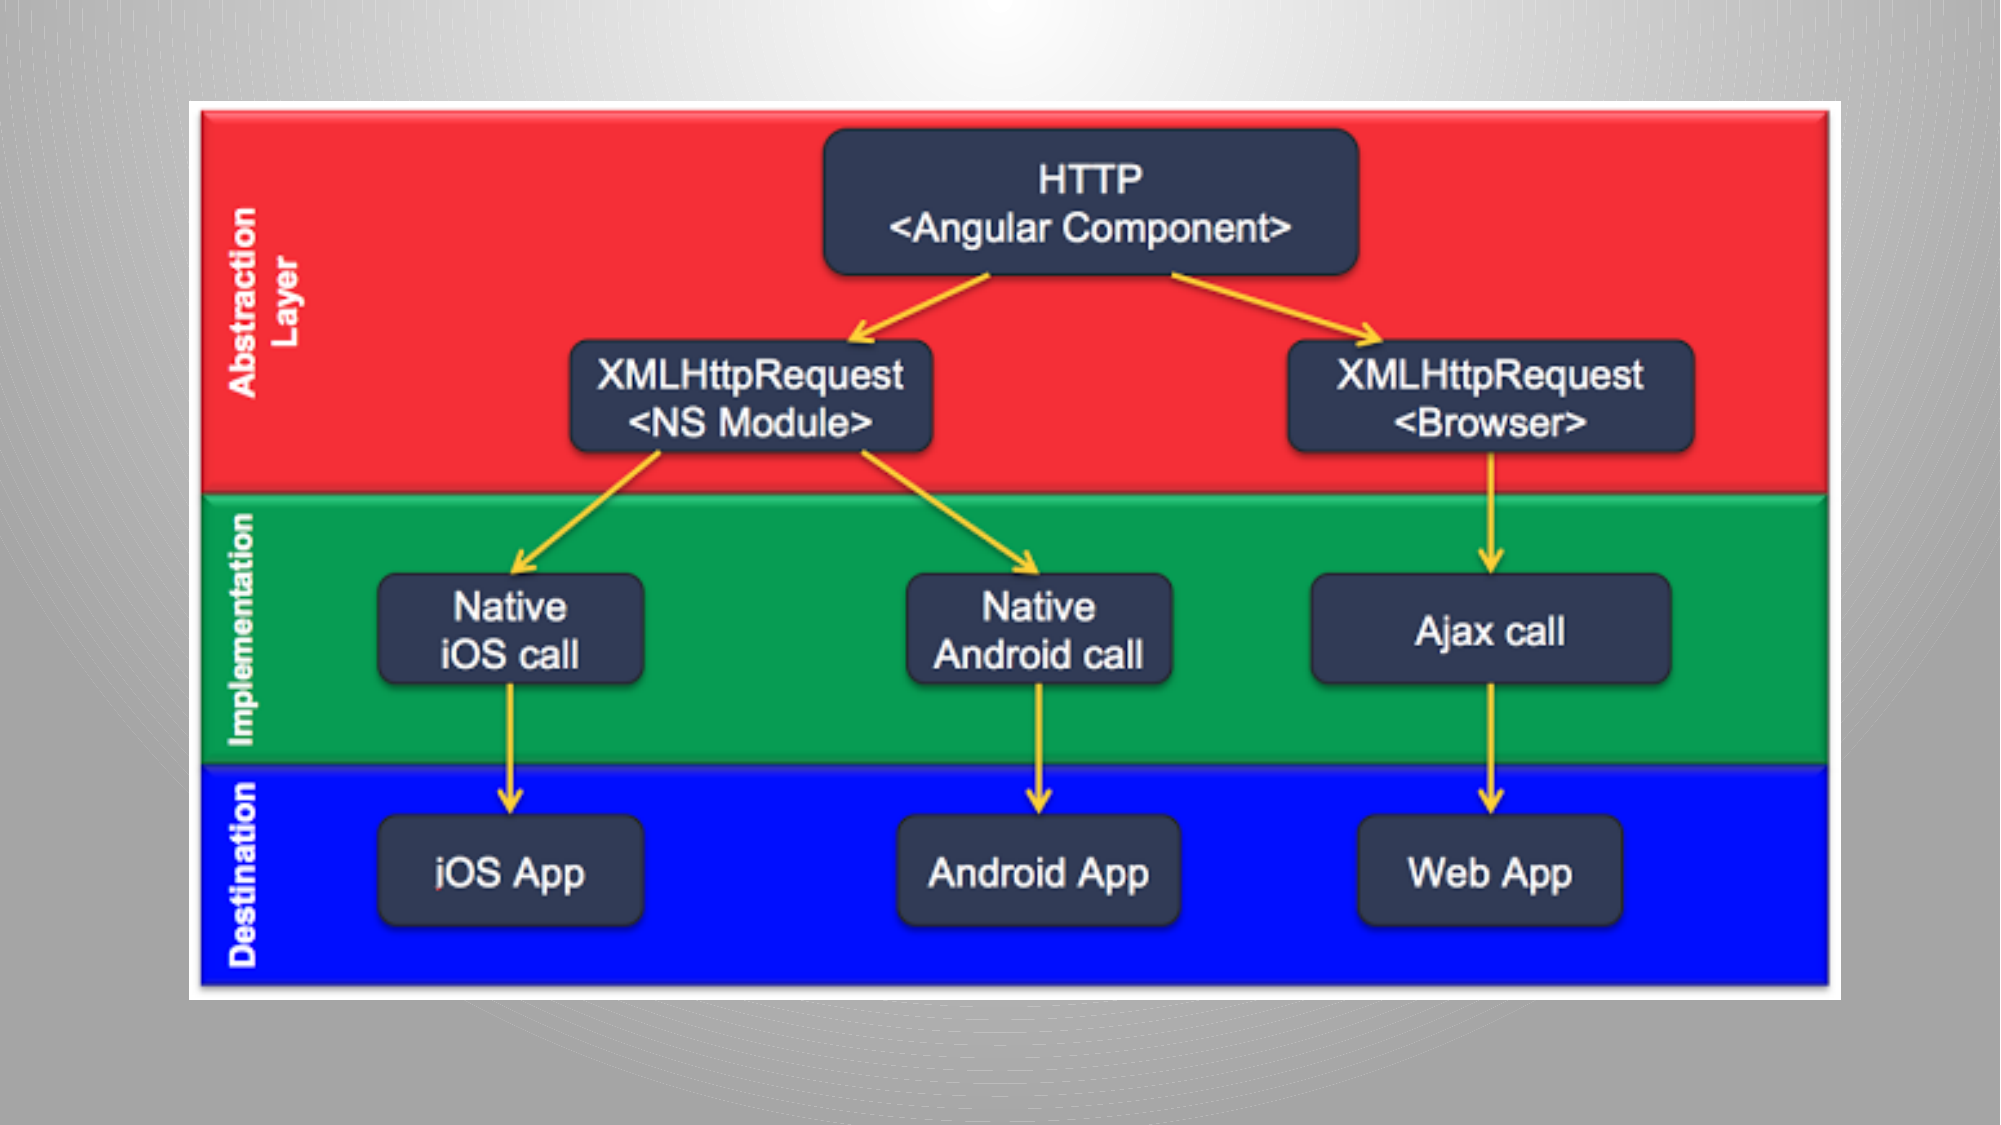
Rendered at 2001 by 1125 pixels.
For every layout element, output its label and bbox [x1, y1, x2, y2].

list [189, 101, 1841, 1000]
